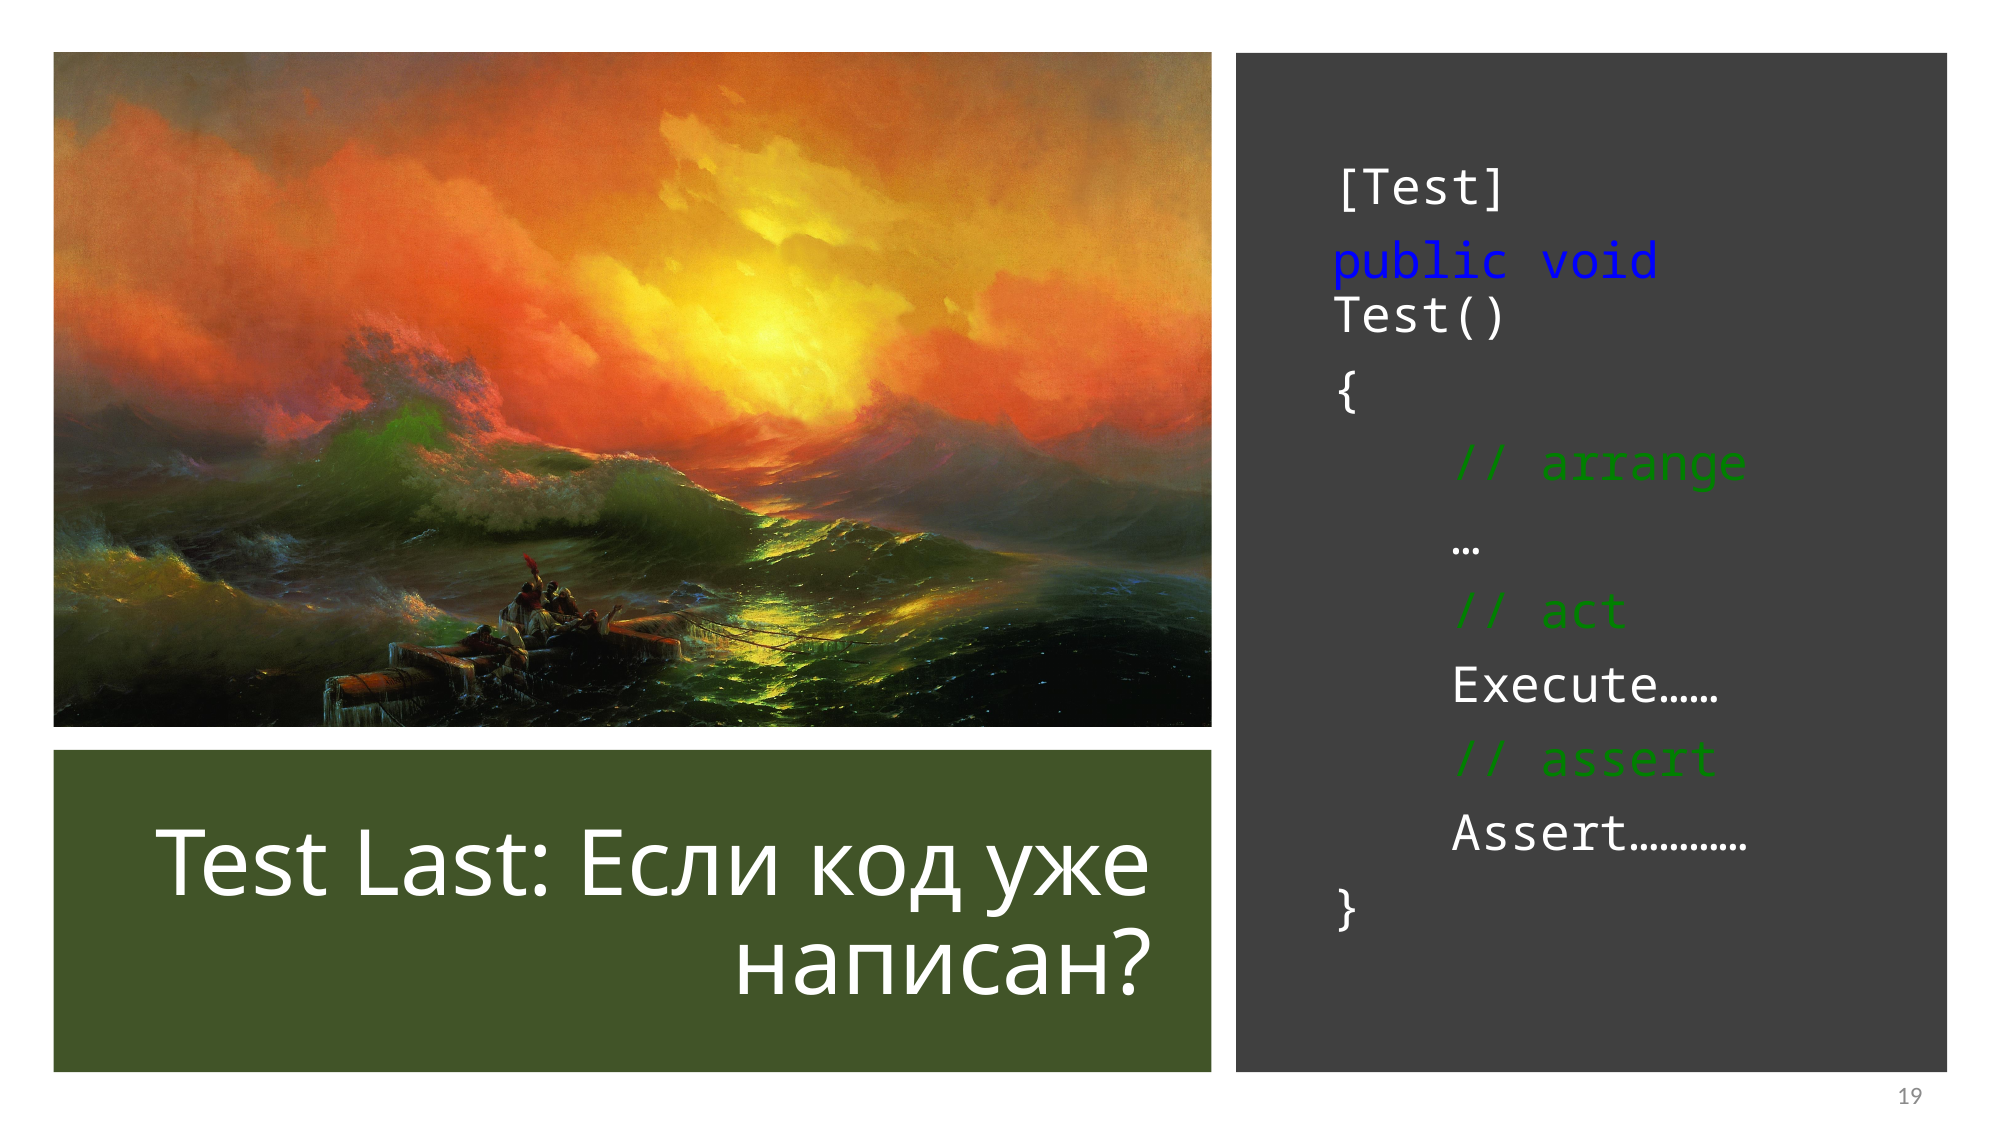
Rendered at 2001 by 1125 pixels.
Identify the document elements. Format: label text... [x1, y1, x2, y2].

text_box [1235, 52, 1948, 1073]
list [Test] public void Test() { // arrange … // act Execute…… // assert Assert………… } [1317, 150, 1879, 947]
text_box [53, 749, 1212, 1073]
title Test Last: Если код уже написан? [85, 782, 1168, 1049]
slide_number 19 [1777, 1072, 1938, 1117]
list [53, 52, 1212, 727]
